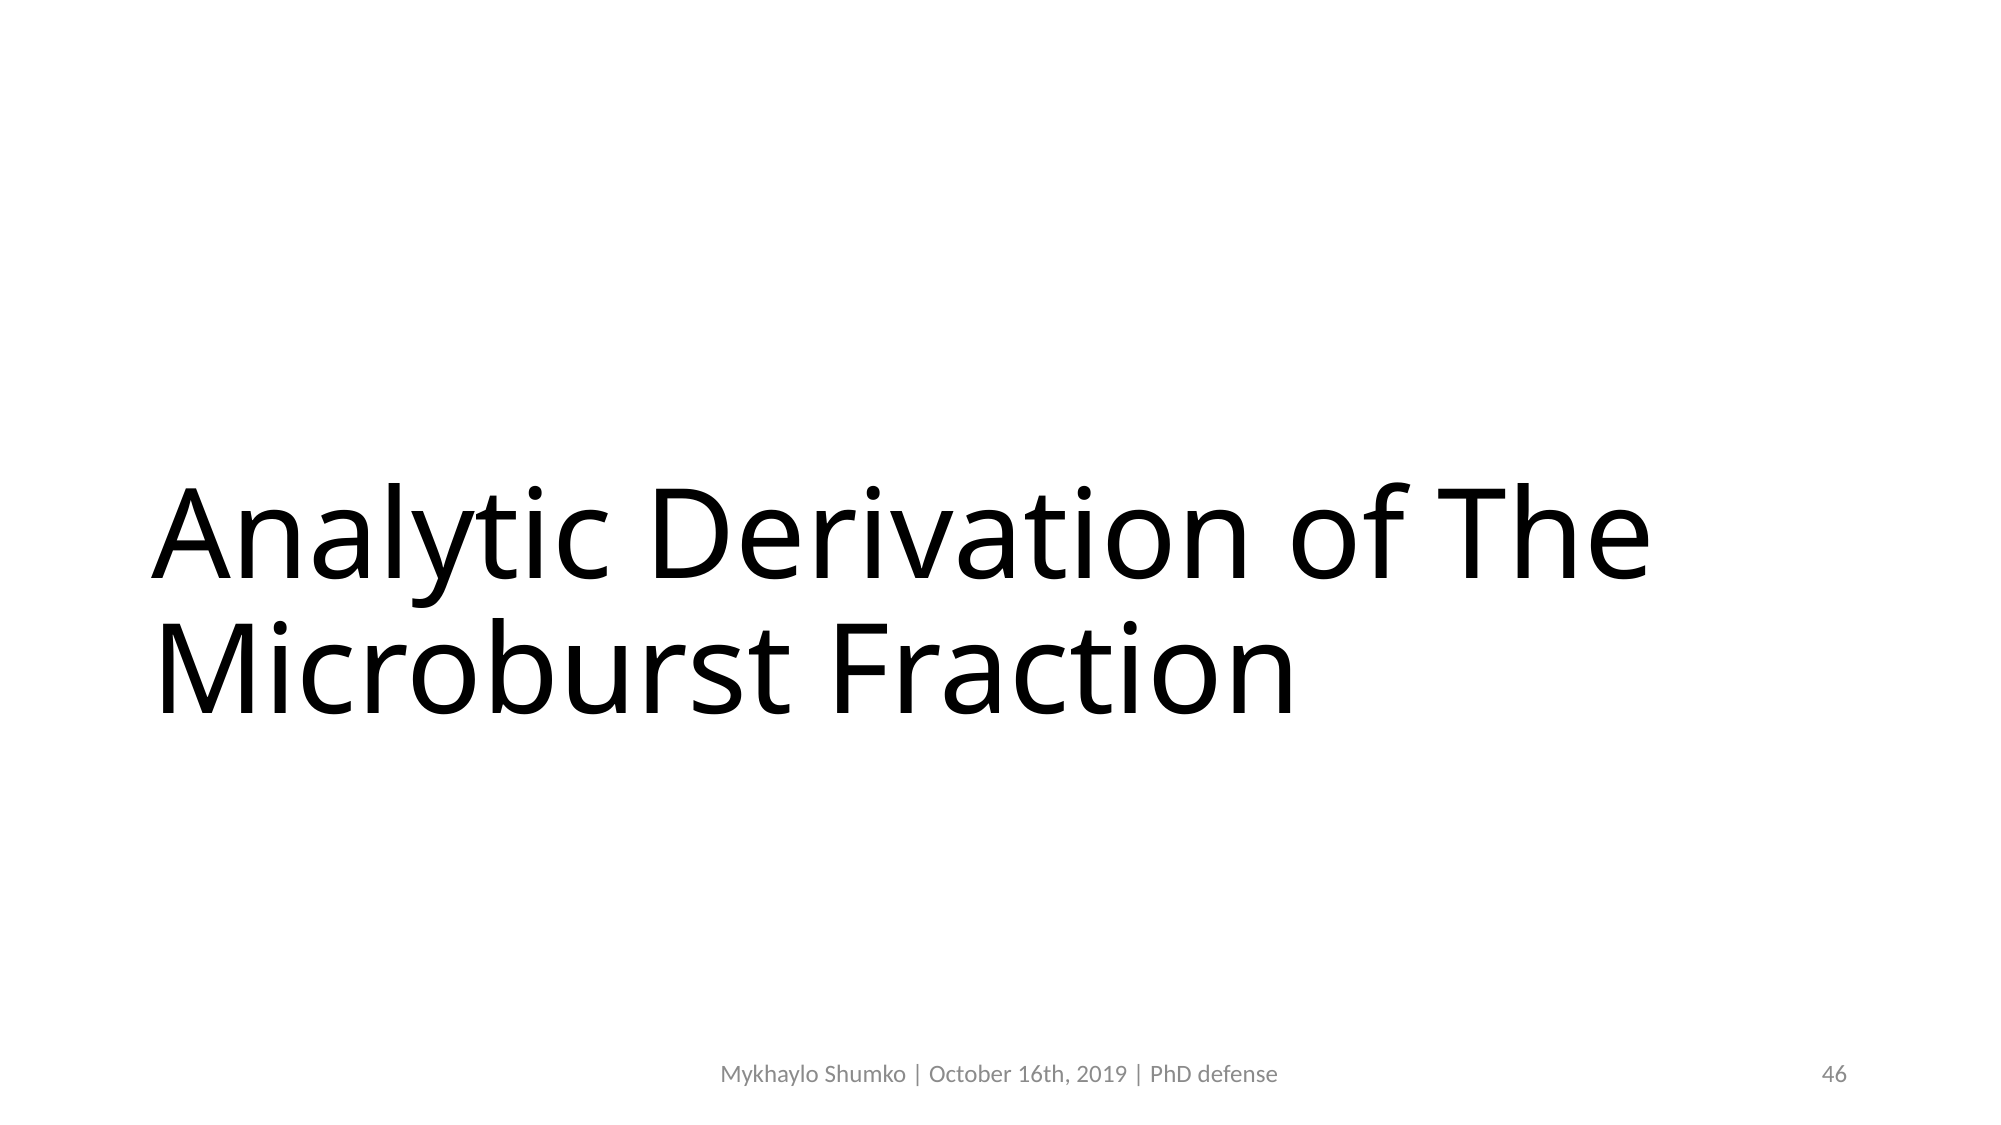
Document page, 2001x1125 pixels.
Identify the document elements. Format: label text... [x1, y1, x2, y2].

footer Mykhaylo Shumko | October 16th, 2019 | PhD defense [662, 1042, 1338, 1103]
slide_number 46 [1412, 1042, 1863, 1103]
title Analytic Derivation of The Microburst Fraction [136, 280, 1862, 749]
